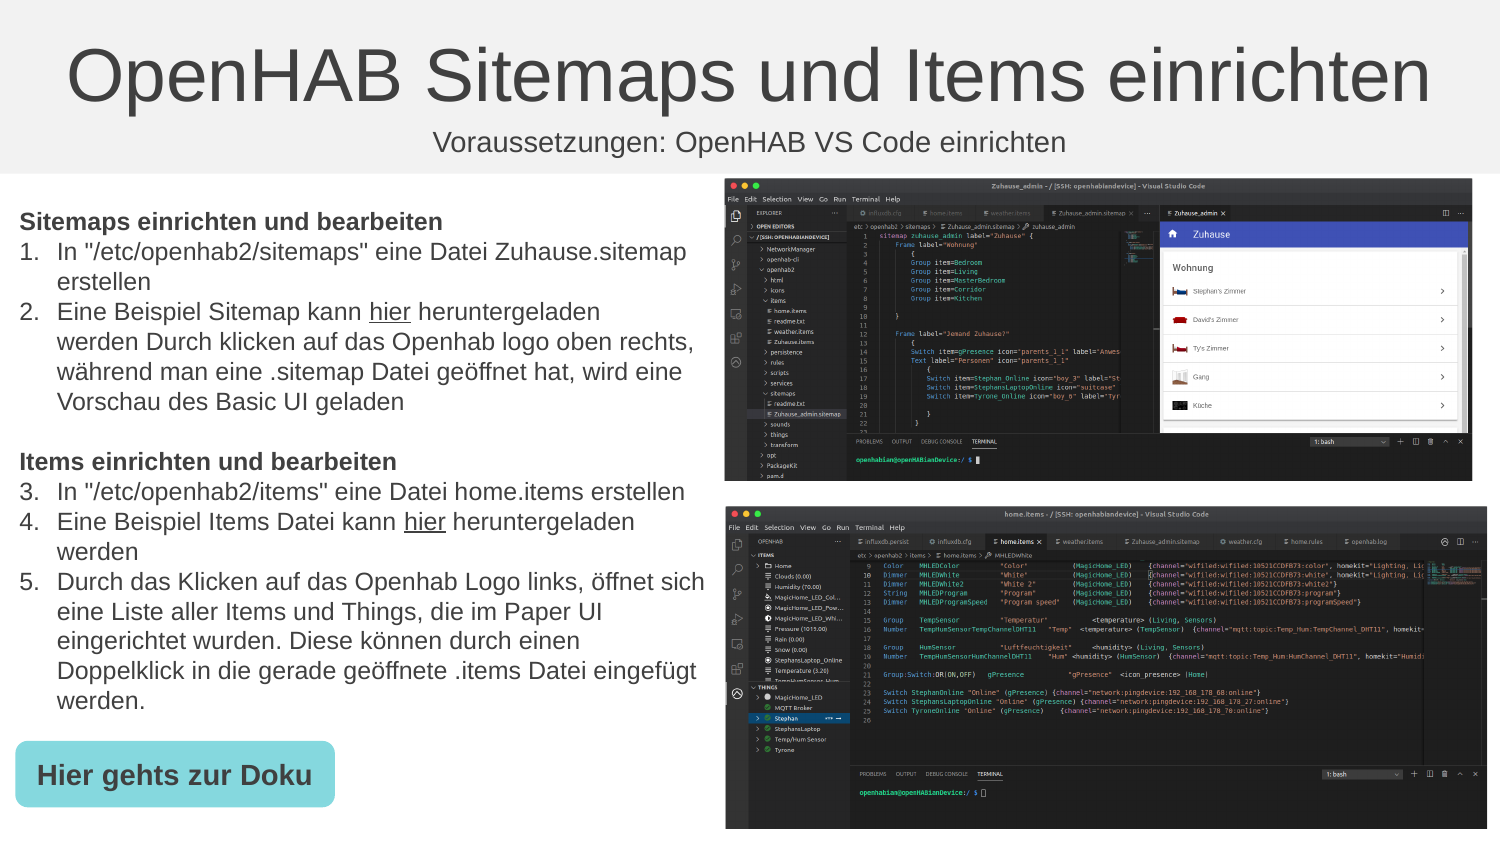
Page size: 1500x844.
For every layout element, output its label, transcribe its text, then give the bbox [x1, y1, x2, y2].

text_box Hier gehts zur Doku [0, 749, 358, 799]
text_box Sitemaps einrichten und bearbeiten In "/etc/openhab2/sitemaps" eine Datei Zuhause.sitemap erstellen Eine Beispiel Sitemap kann hier heruntergeladen werden Durch klicken auf das Openhab logo oben rechts, während man eine .sitemap Datei geöffnet hat, wird eine Vorschau des Basic UI geladen Items einrichten und bearbeiten In "/etc/openhab2/items" eine Datei home.items erstellen Eine Beispiel Items Datei kann hier heruntergeladen werden Durch das Klicken auf das Openhab Logo links, öffnet sich eine Liste aller Items und Things, die im Paper UI eingerichtet wurden. Diese können durch einen Doppelklick in die gerade geöffnete .items Datei eingefügt werden. [4, 198, 726, 844]
list OpenHAB Sitemaps und Items einrichten [0, 24, 1500, 114]
picture [725, 506, 1488, 829]
list Voraussetzungen: OpenHAB VS Code einrichten [0, 114, 1500, 162]
picture [724, 178, 1473, 482]
text_box [16, 799, 335, 808]
text_box [16, 740, 334, 749]
